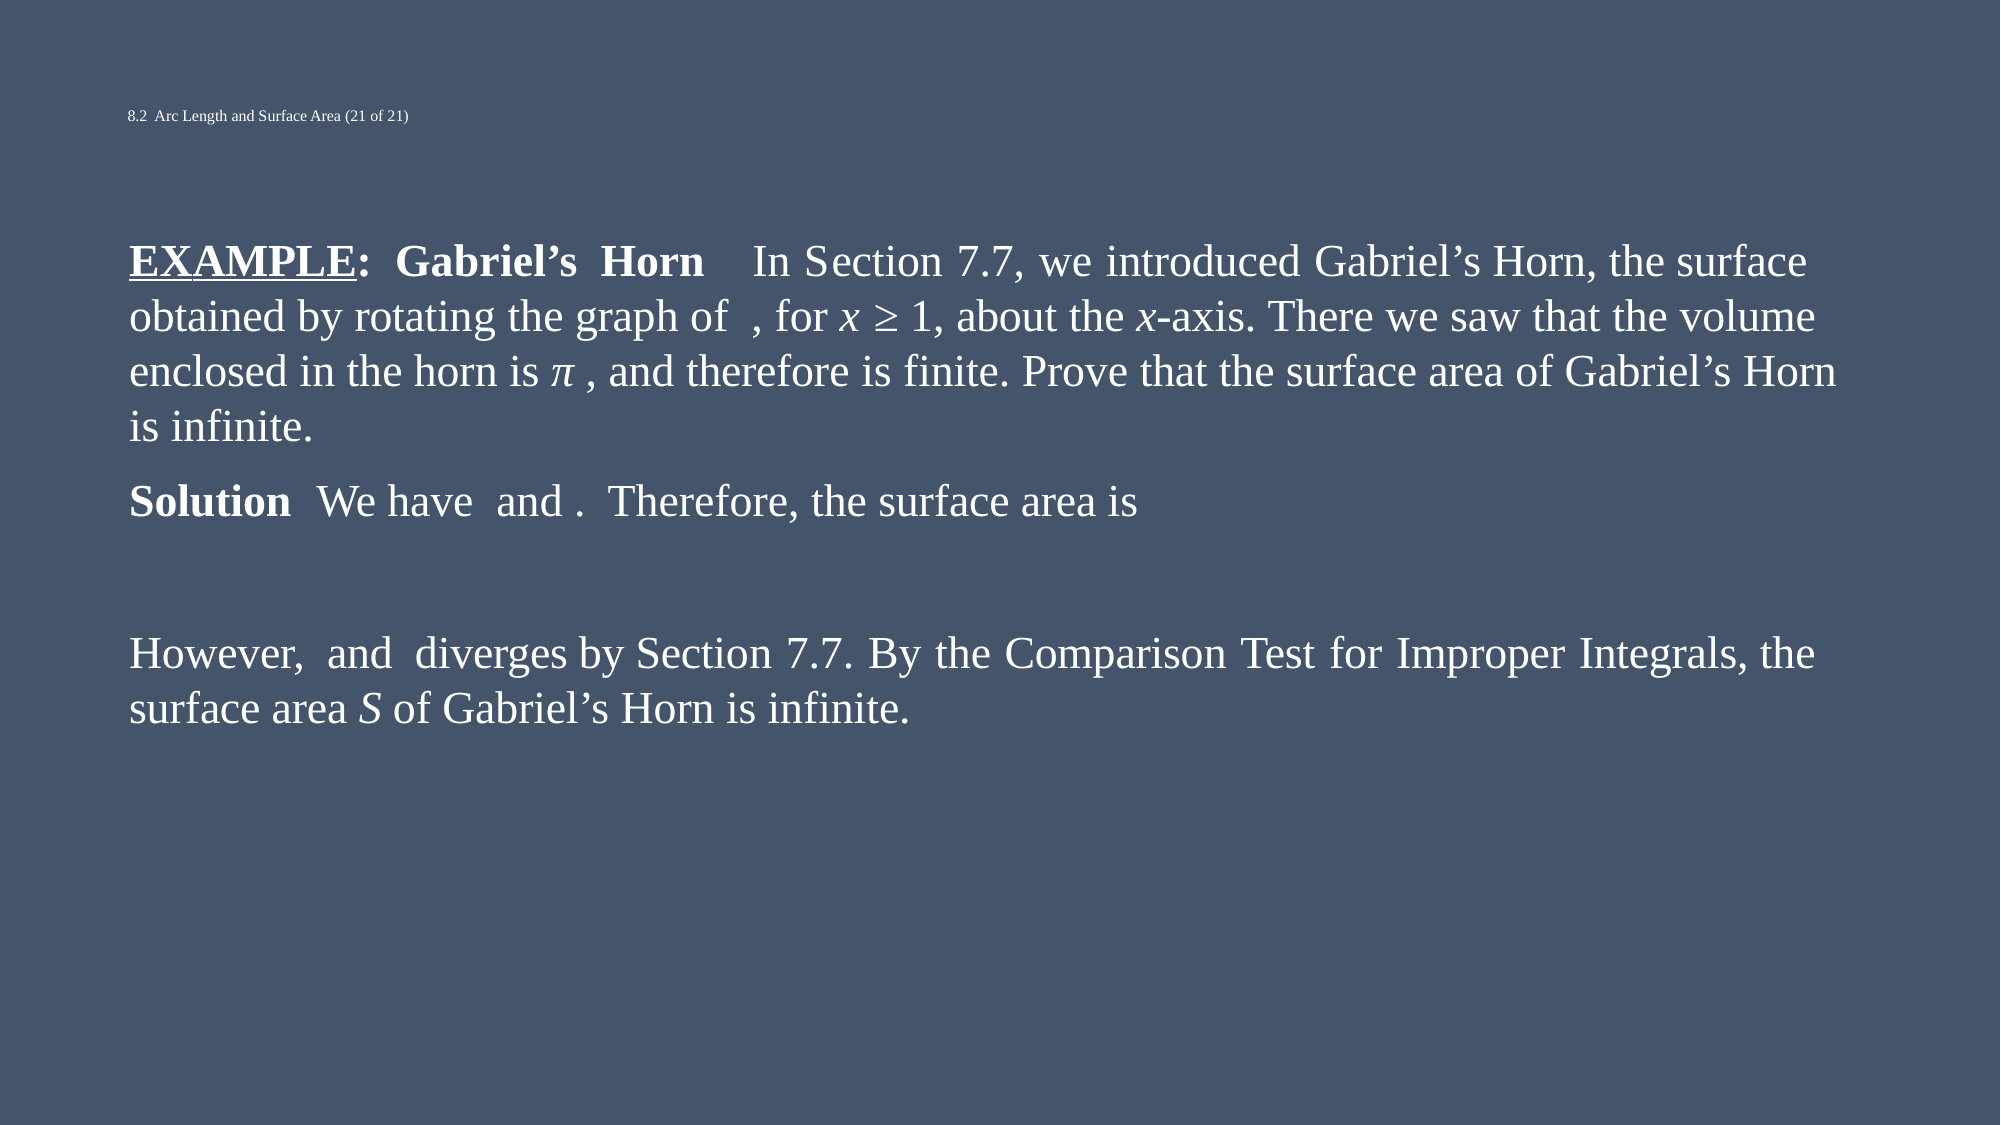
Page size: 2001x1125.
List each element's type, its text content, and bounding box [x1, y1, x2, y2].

title 8.2 Arc Length and Surface Area (21 of 21) [112, 99, 1775, 203]
